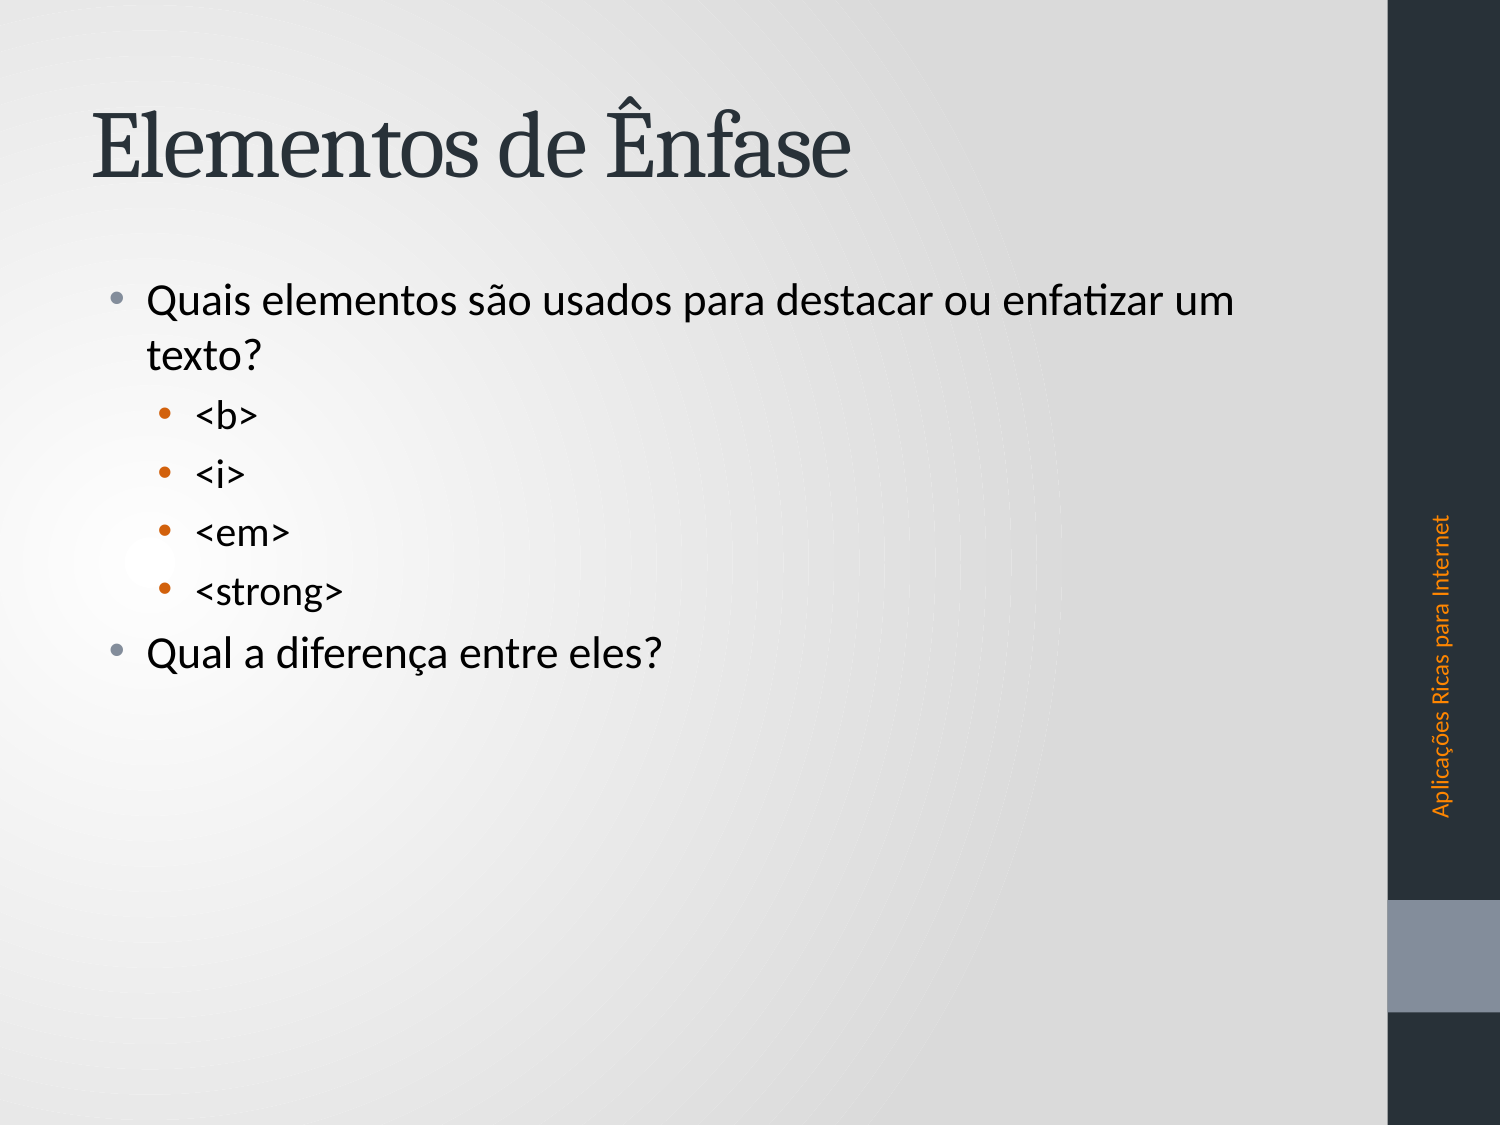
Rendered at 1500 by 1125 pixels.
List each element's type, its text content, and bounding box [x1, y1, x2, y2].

title Elementos de Ênfase [75, 45, 1325, 233]
list Quais elementos são usados para destacar ou enfatizar um texto? <b> <i> <em> <strong> Qual a diferença entre eles? [75, 262, 1325, 1050]
footer Aplicações Ricas para Internet [1408, 500, 1469, 889]
